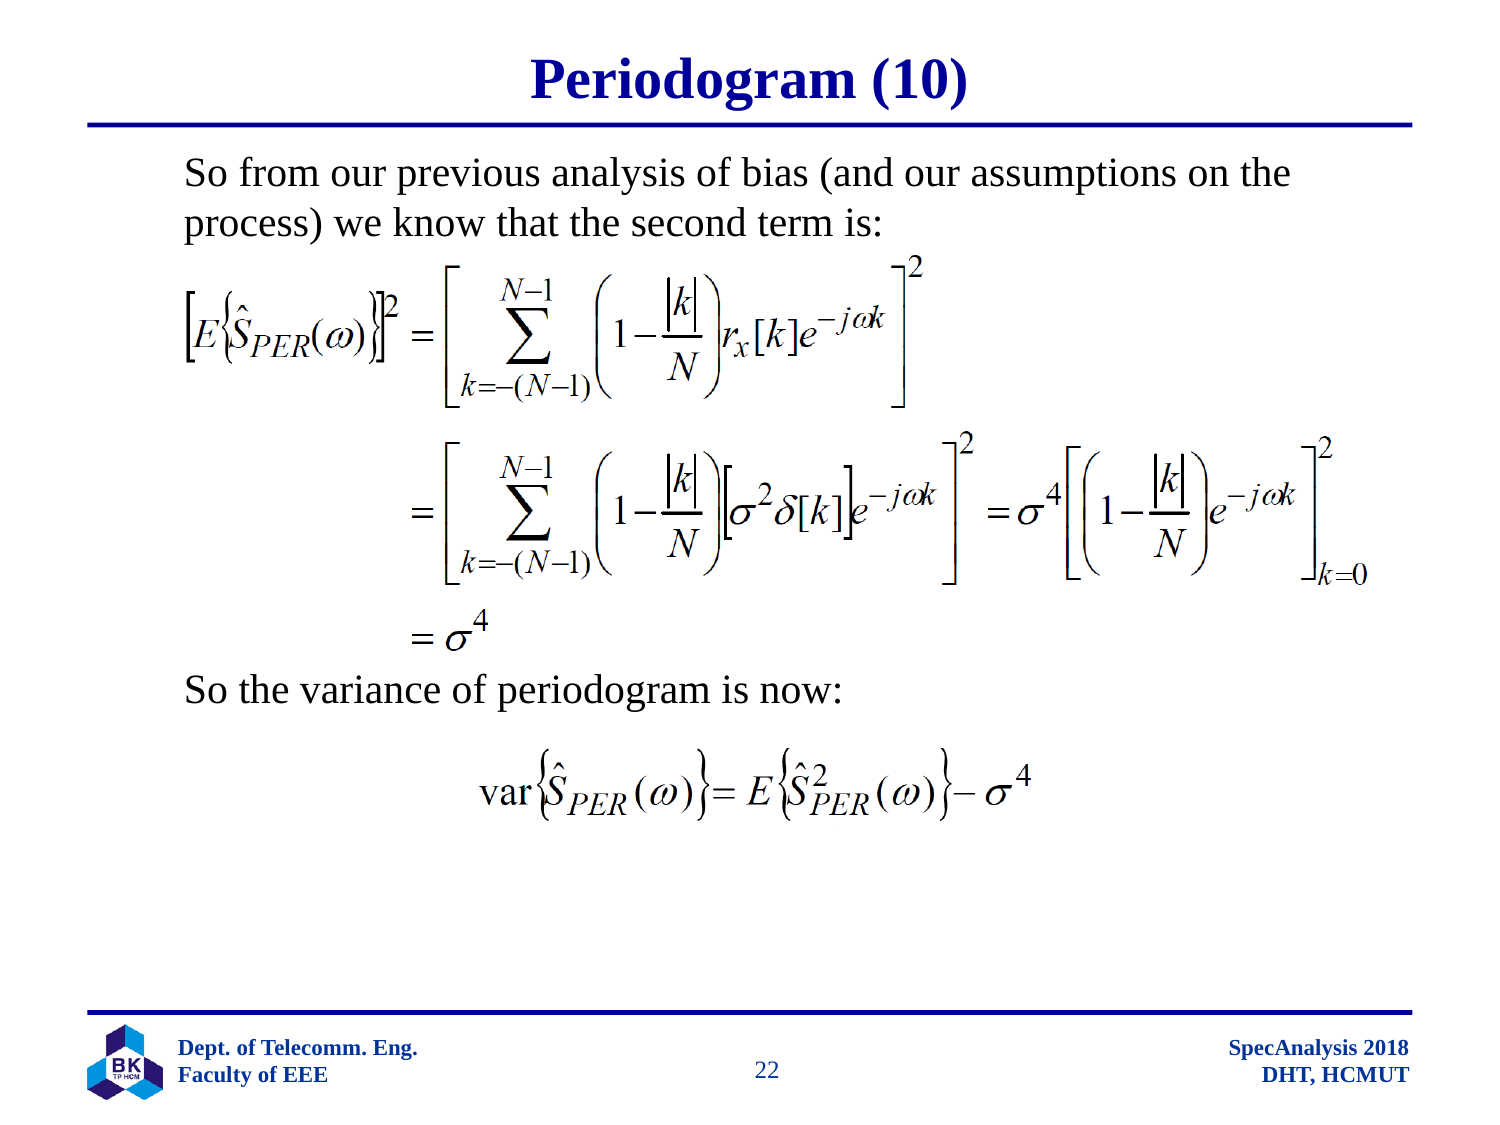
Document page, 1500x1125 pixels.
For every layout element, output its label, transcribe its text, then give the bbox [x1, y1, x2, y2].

list So from our previous analysis of bias (and our assumptions on the process) we know that the second term is: So the variance of periodogram is now: [112, 137, 1388, 988]
picture [87, 1024, 163, 1100]
slide_number 22 [424, 1037, 976, 1101]
title Periodogram (10) [0, 37, 1500, 113]
picture [474, 735, 1038, 826]
picture [174, 249, 1376, 662]
